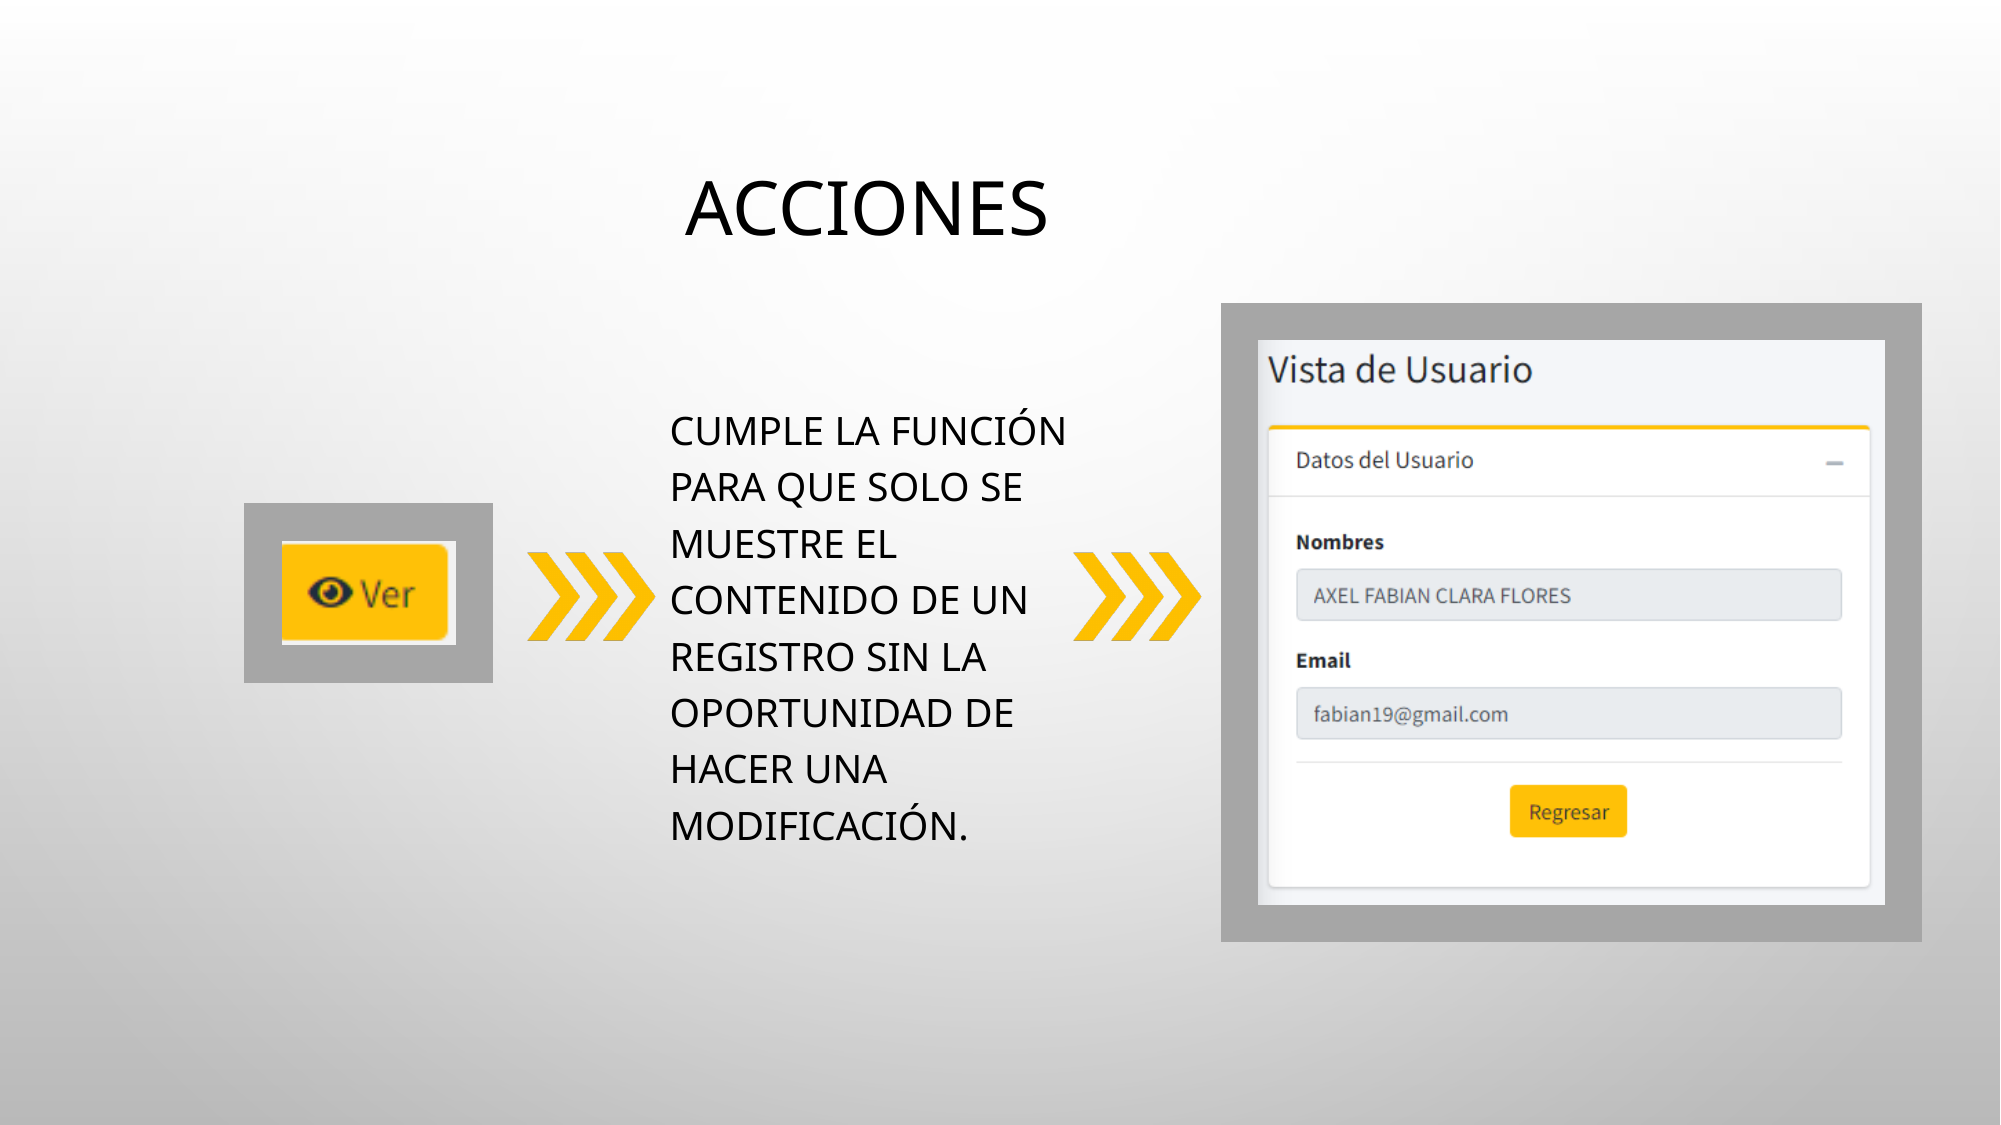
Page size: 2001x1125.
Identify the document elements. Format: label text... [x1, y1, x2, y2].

list Cumple la función para que solo se muestre el contenido de un registro sin la oportunidad de hacer una modificación. [654, 389, 1103, 856]
picture [0, 0, 2000, 1125]
title ACCIONES [632, 153, 1122, 270]
